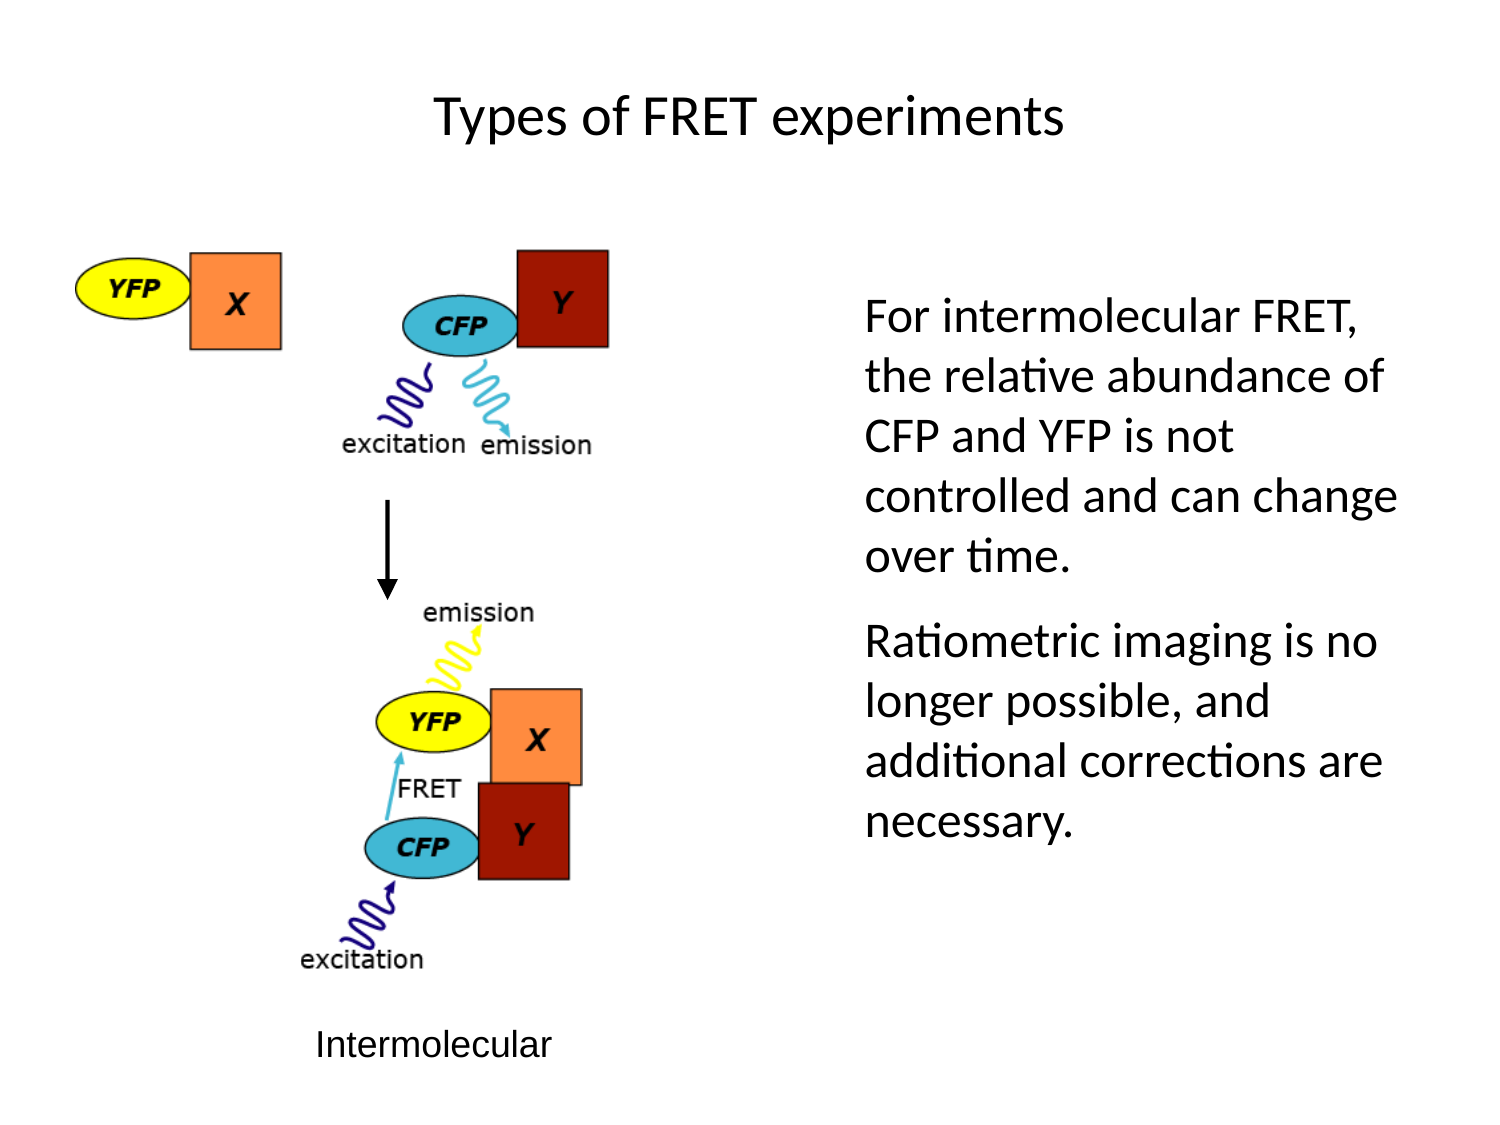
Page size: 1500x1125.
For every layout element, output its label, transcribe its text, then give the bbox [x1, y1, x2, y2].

text_box [377, 499, 398, 598]
picture [299, 599, 584, 974]
picture [74, 199, 610, 461]
text_box For intermolecular FRET, the relative abundance of CFP and YFP is not controlled and can change over time. Ratiometric imaging is no longer possible, and additional corrections are necessary. [849, 275, 1438, 855]
title Types of FRET experiments [74, 49, 1426, 176]
text_box Intermolecular [300, 1012, 568, 1073]
